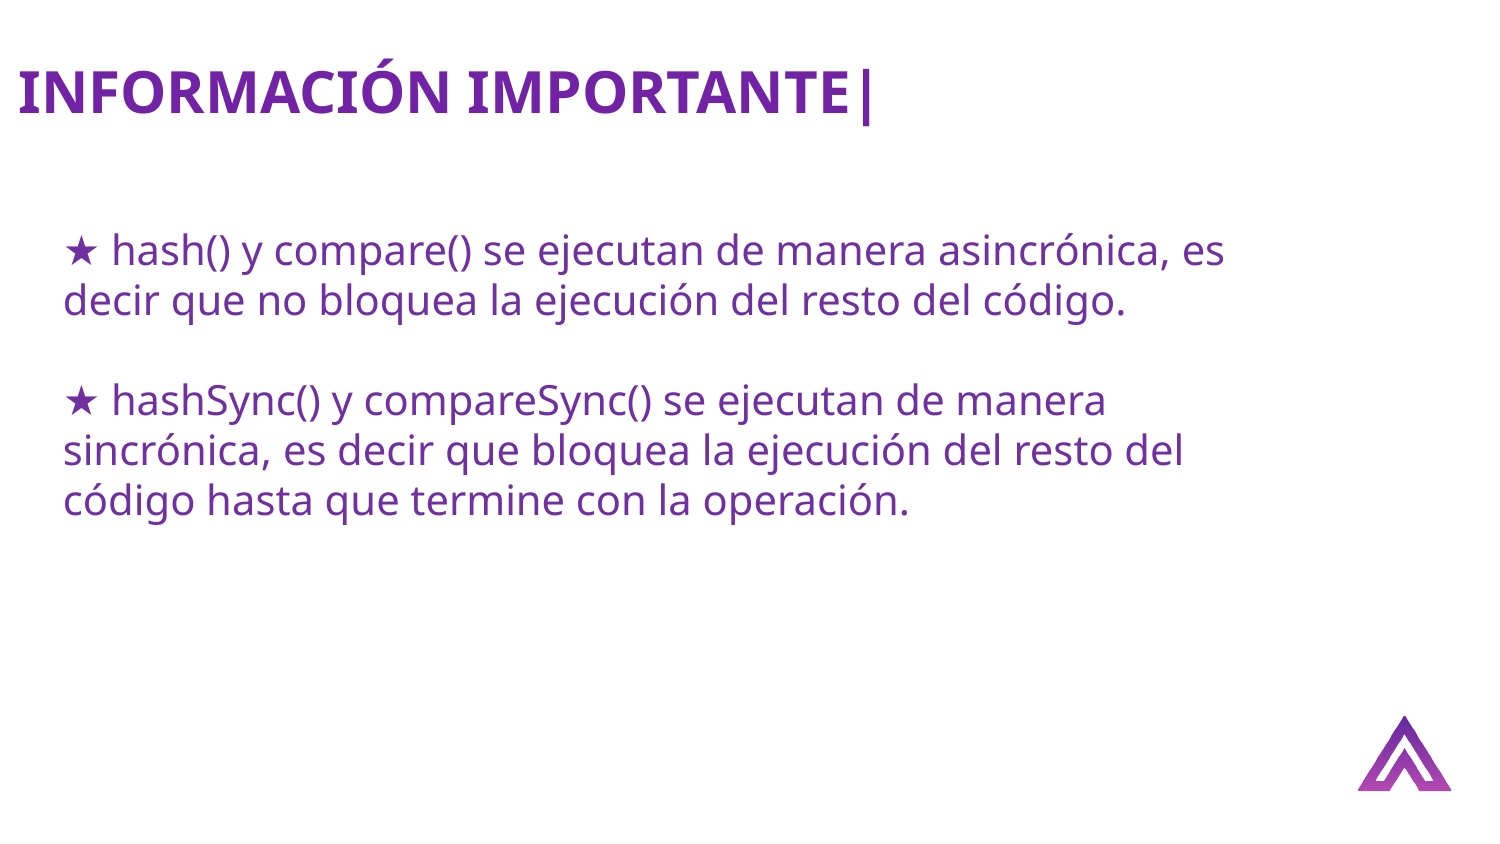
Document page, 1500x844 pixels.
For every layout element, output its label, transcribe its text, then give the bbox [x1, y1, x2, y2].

text_box ★ hash() y compare() se ejecutan de manera asincrónica, es decir que no bloquea la ejecución del resto del código. ★ hashSync() y compareSync() se ejecutan de manera sincrónica, es decir que bloquea la ejecución del resto del código hasta que termine con la operación. [47, 208, 1403, 545]
picture [1348, 705, 1459, 803]
text_box INFORMACIÓN IMPORTANTE| [0, 40, 940, 141]
